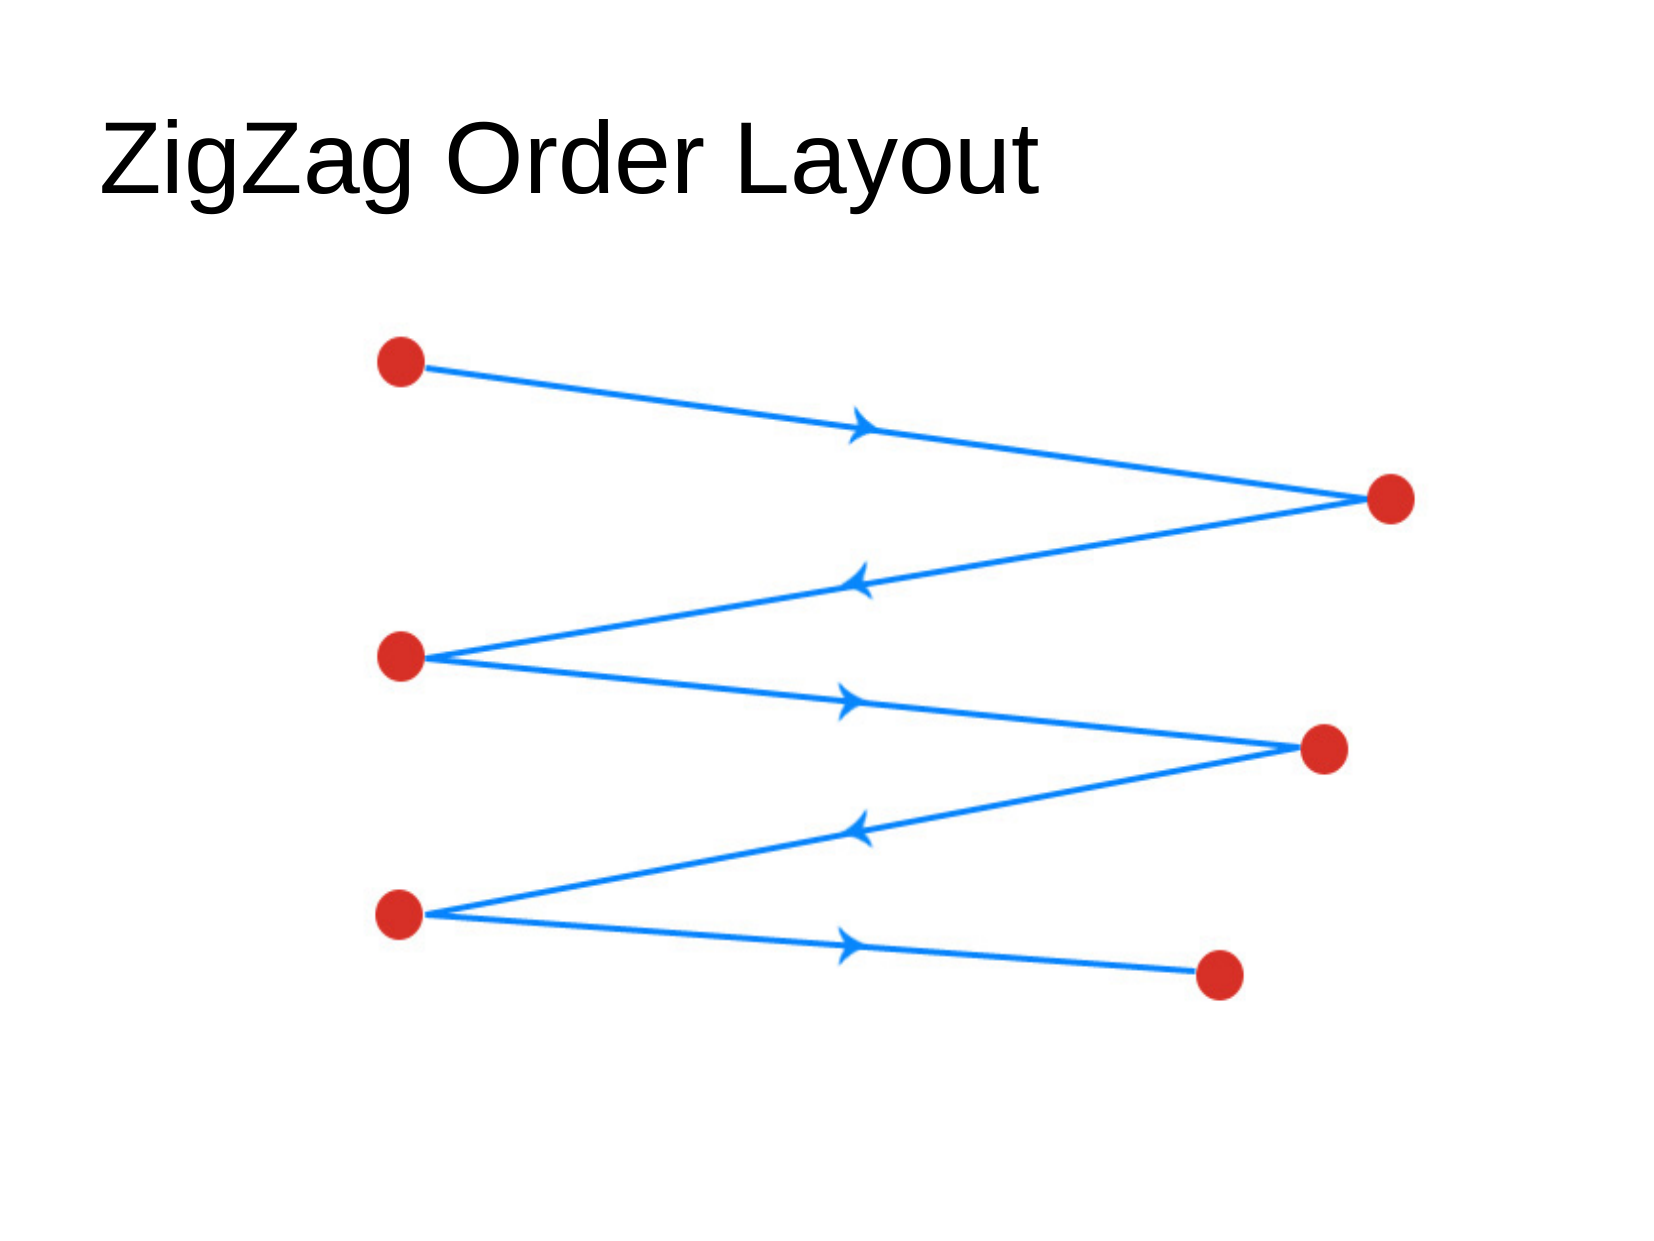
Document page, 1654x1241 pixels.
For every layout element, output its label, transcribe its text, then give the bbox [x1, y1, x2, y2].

title ZigZag Order Layout [82, 49, 1571, 257]
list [334, 307, 1474, 1114]
